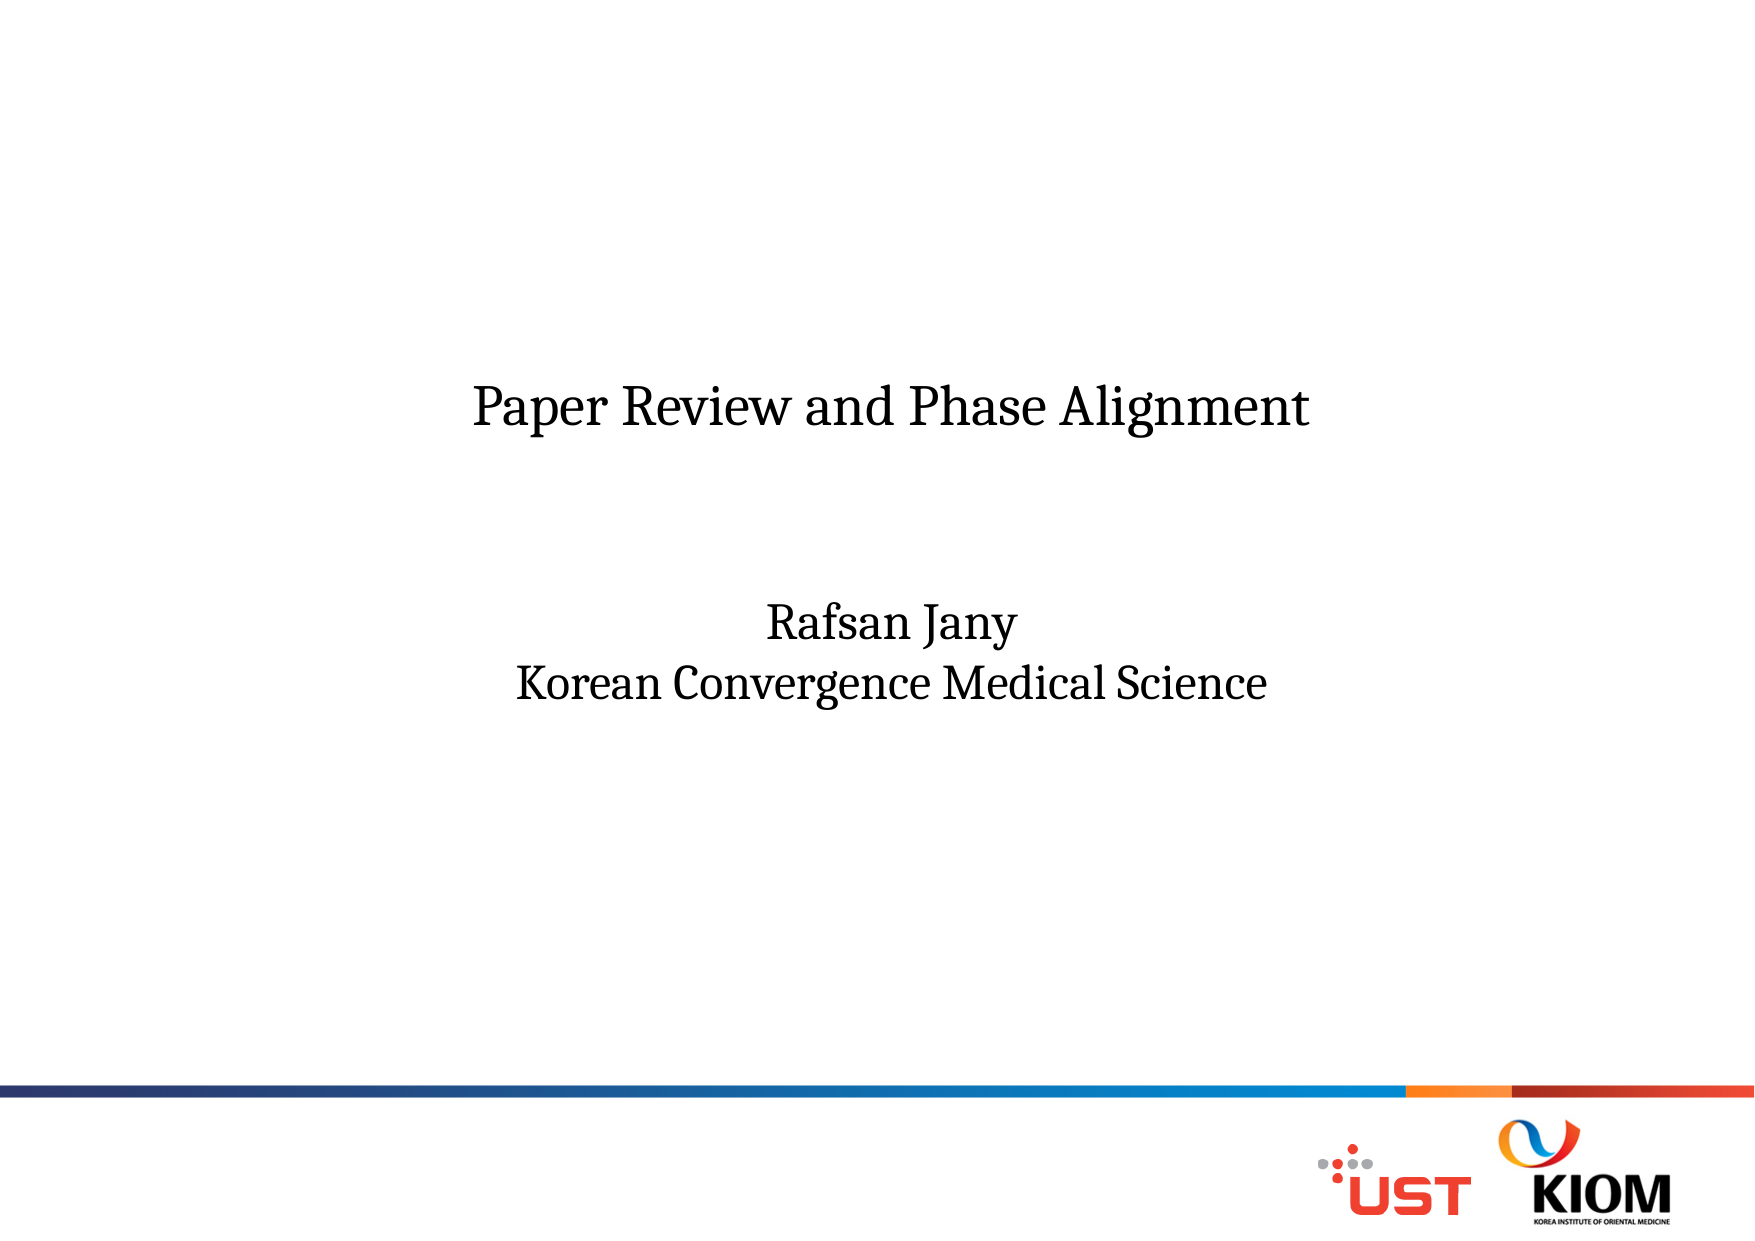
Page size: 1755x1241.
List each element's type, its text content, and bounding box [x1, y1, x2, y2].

picture [0, 0, 1755, 1241]
text_box Rafsan Jany Korean Convergence Medical Science [425, 579, 1359, 718]
text_box Paper Review and Phase Alignment [132, 324, 1651, 445]
